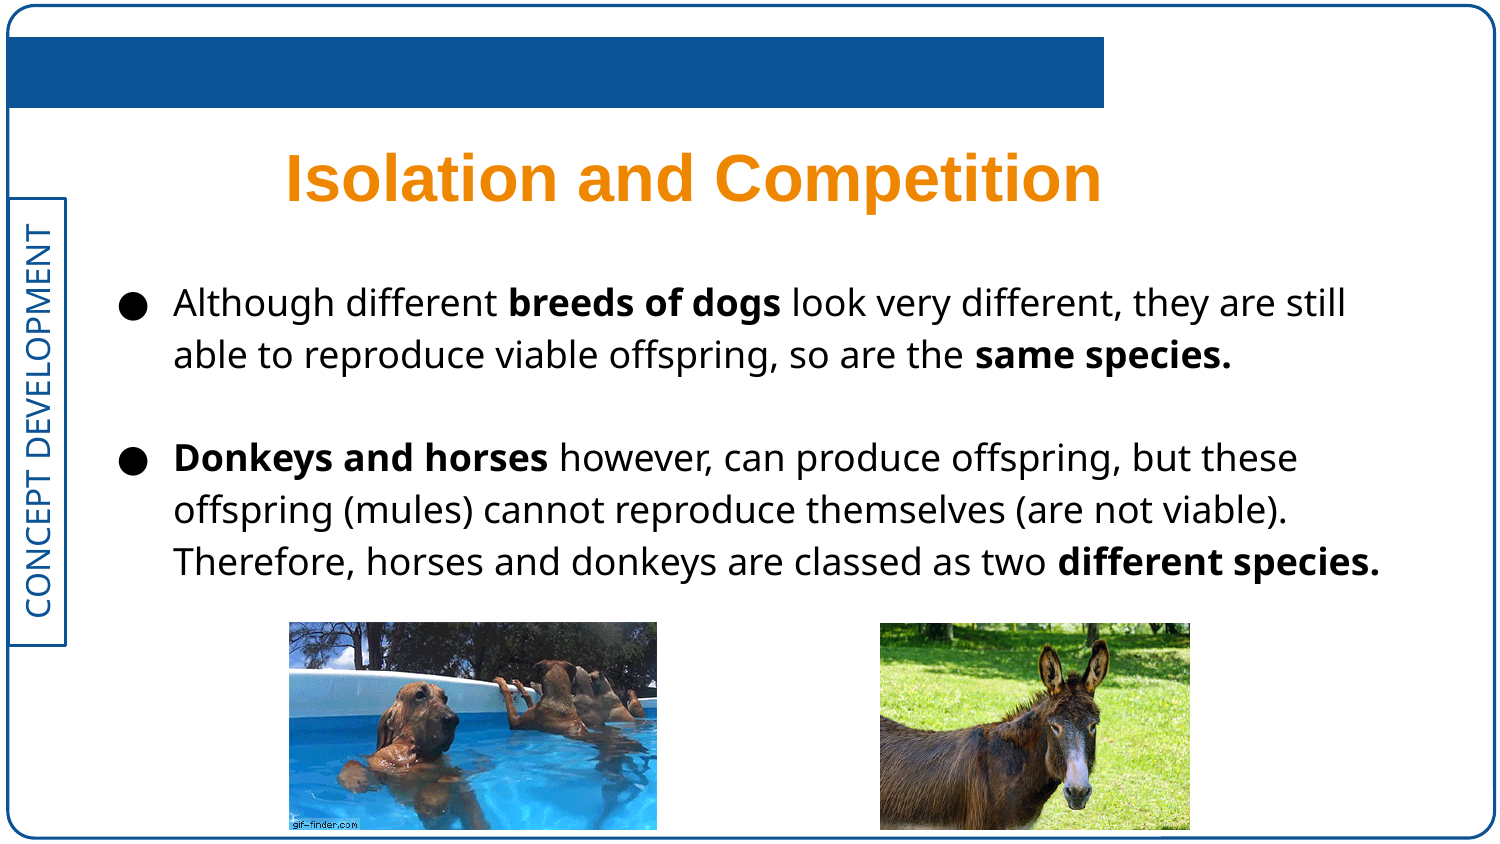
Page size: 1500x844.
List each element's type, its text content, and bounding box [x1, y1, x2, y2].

picture [880, 623, 1190, 830]
text_box Isolation and Competition [249, 127, 1141, 223]
picture [288, 622, 657, 830]
list Although different breeds of dogs look very different, they are still able to reproduce viable offspring, so are the same species. Donkeys and horses however, can produce offspring, but these offspring (mules) cannot reproduce themselves (are not viable). Therefore, horses and donkeys are classed as two different species. [83, 257, 1428, 844]
